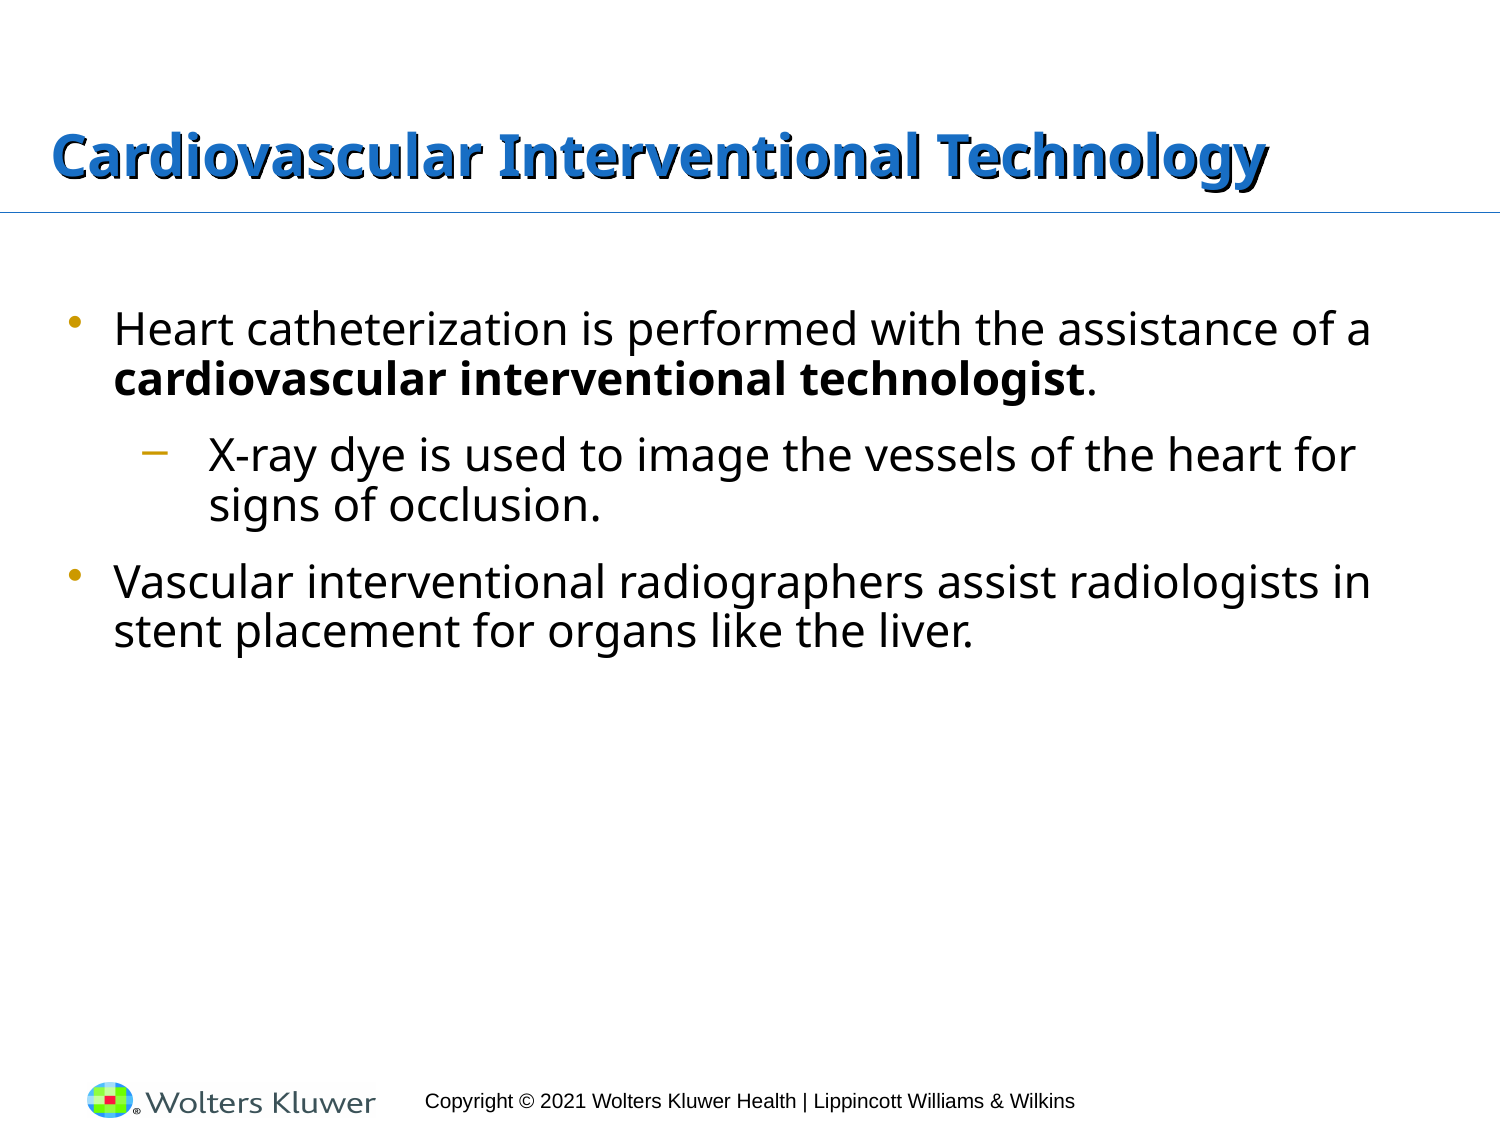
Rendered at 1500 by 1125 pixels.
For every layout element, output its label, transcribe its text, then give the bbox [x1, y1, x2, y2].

list Heart catheterization is performed with the assistance of a cardiovascular interventional technologist. X-ray dye is used to image the vessels of the heart for signs of occlusion. Vascular interventional radiographers assist radiologists in stent placement for organs like the liver. [51, 298, 1466, 1080]
title Cardiovascular Interventional Technology [50, 125, 1468, 190]
picture [87, 1082, 376, 1118]
